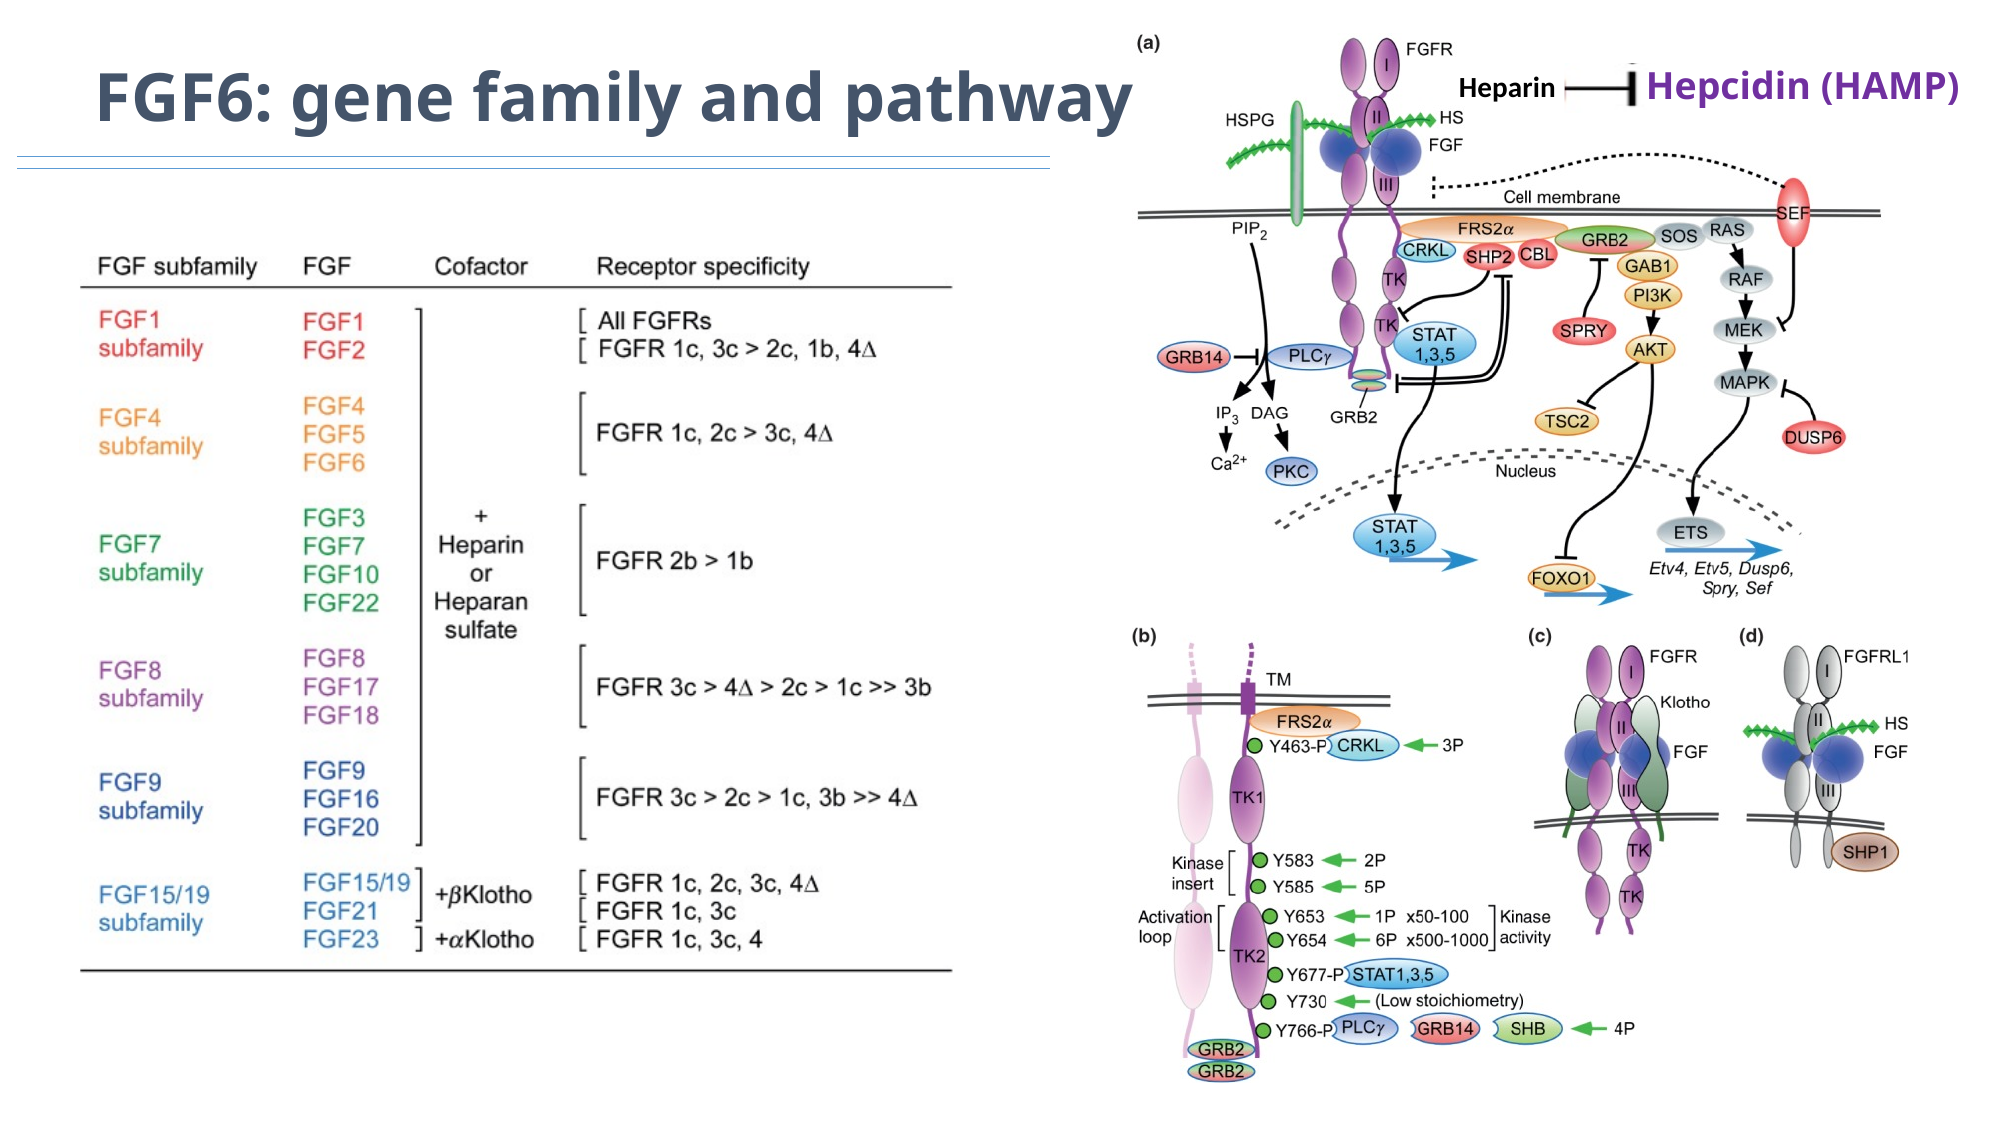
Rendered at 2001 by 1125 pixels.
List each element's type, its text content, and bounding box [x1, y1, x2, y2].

text_box Hepcidin (HAMP) [1908, 54, 1975, 115]
text_box FGF6: gene family and pathway [79, 56, 1132, 157]
picture [79, 256, 954, 974]
picture [1132, 33, 1908, 1083]
